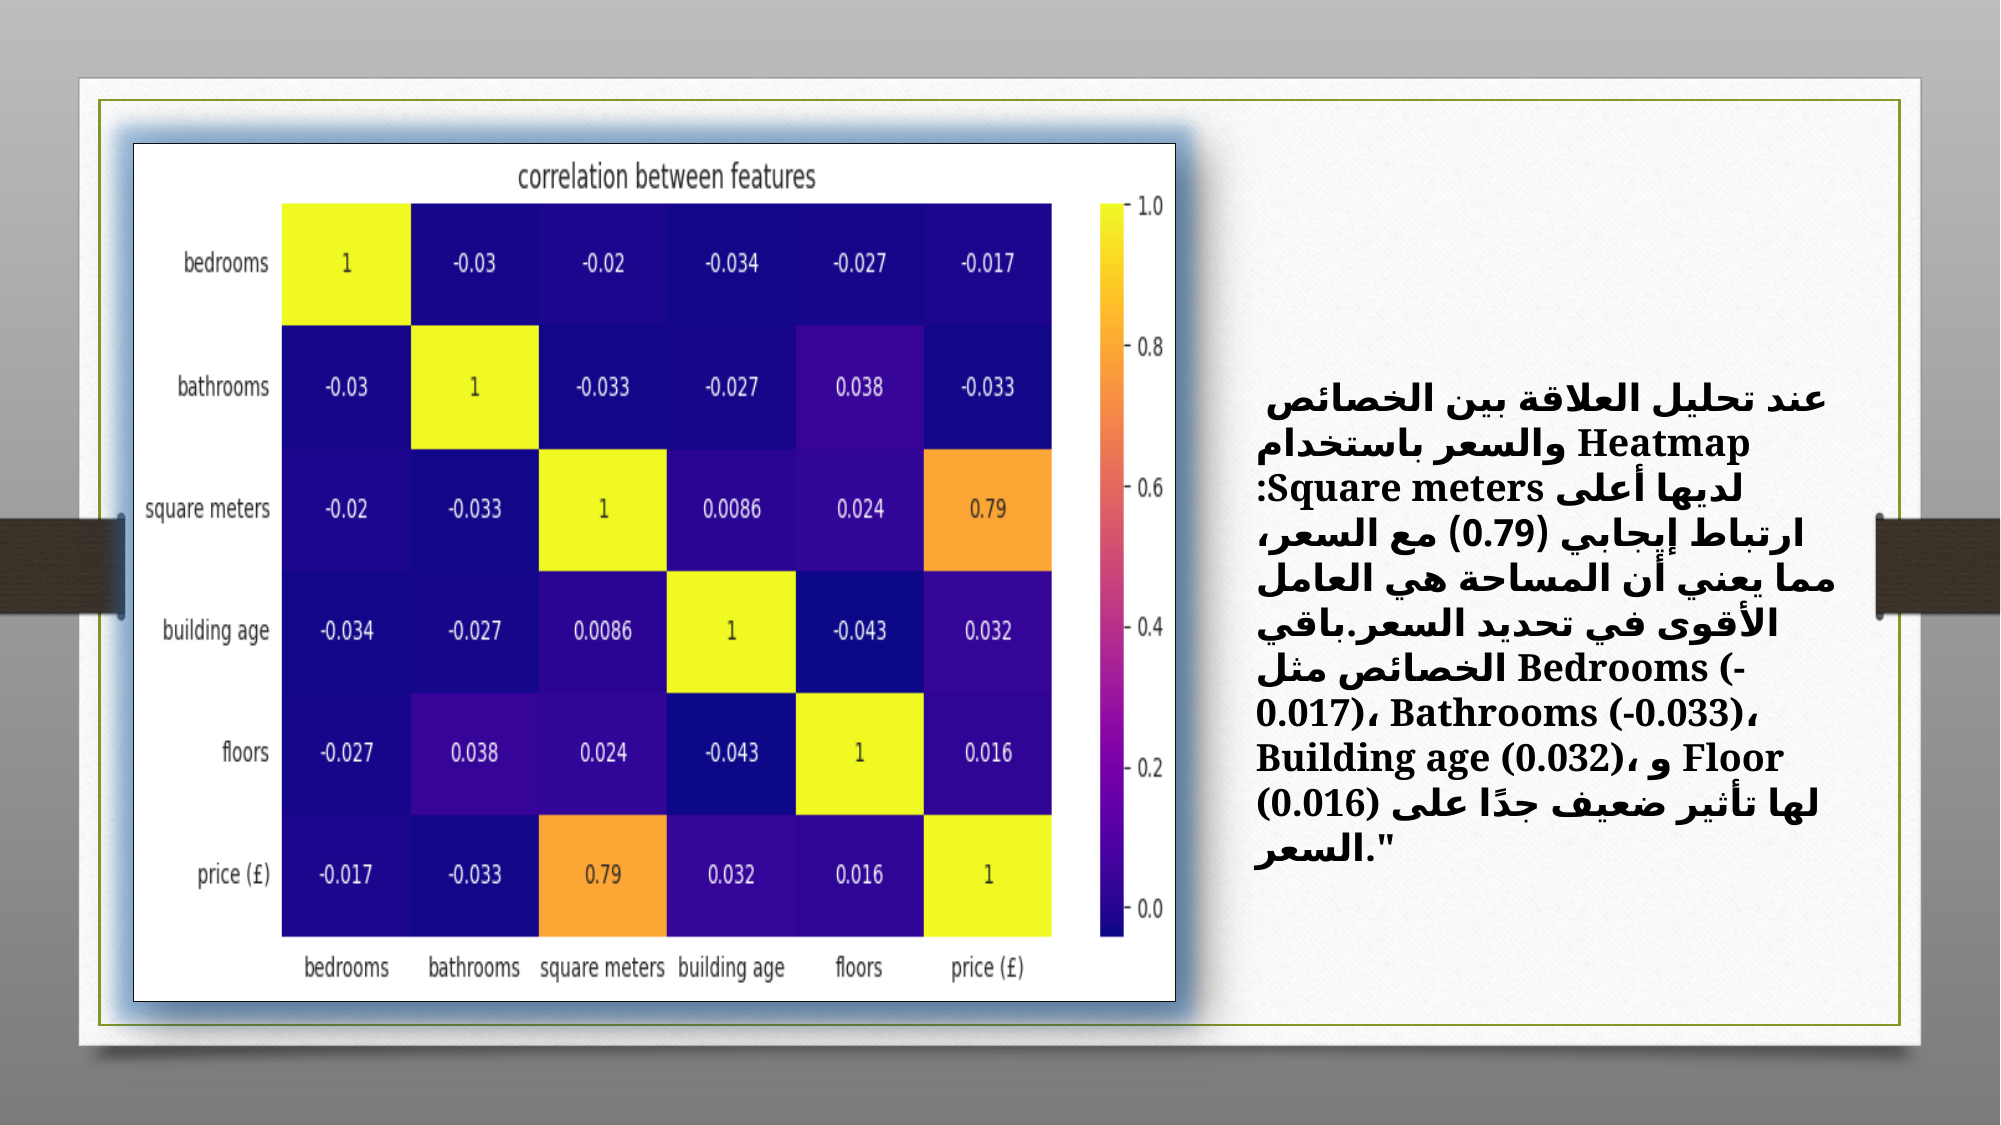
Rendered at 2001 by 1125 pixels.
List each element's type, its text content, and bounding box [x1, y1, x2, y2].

text_box عند تحليل العلاقة بين الخصائص والسعر باستخدام Heatmap :Square meters لديها أعلى ارتباط إيجابي (0.79) مع السعر، مما يعني أن المساحة هي العامل الأقوى في تحديد السعر.باقي الخصائص مثل Bedrooms (-0.017)، Bathrooms (-0.033)، Building age (0.032)، و Floor (0.016) لها تأثير ضعيف جدًا على السعر." [1240, 366, 1881, 876]
picture [0, 0, 2001, 1125]
